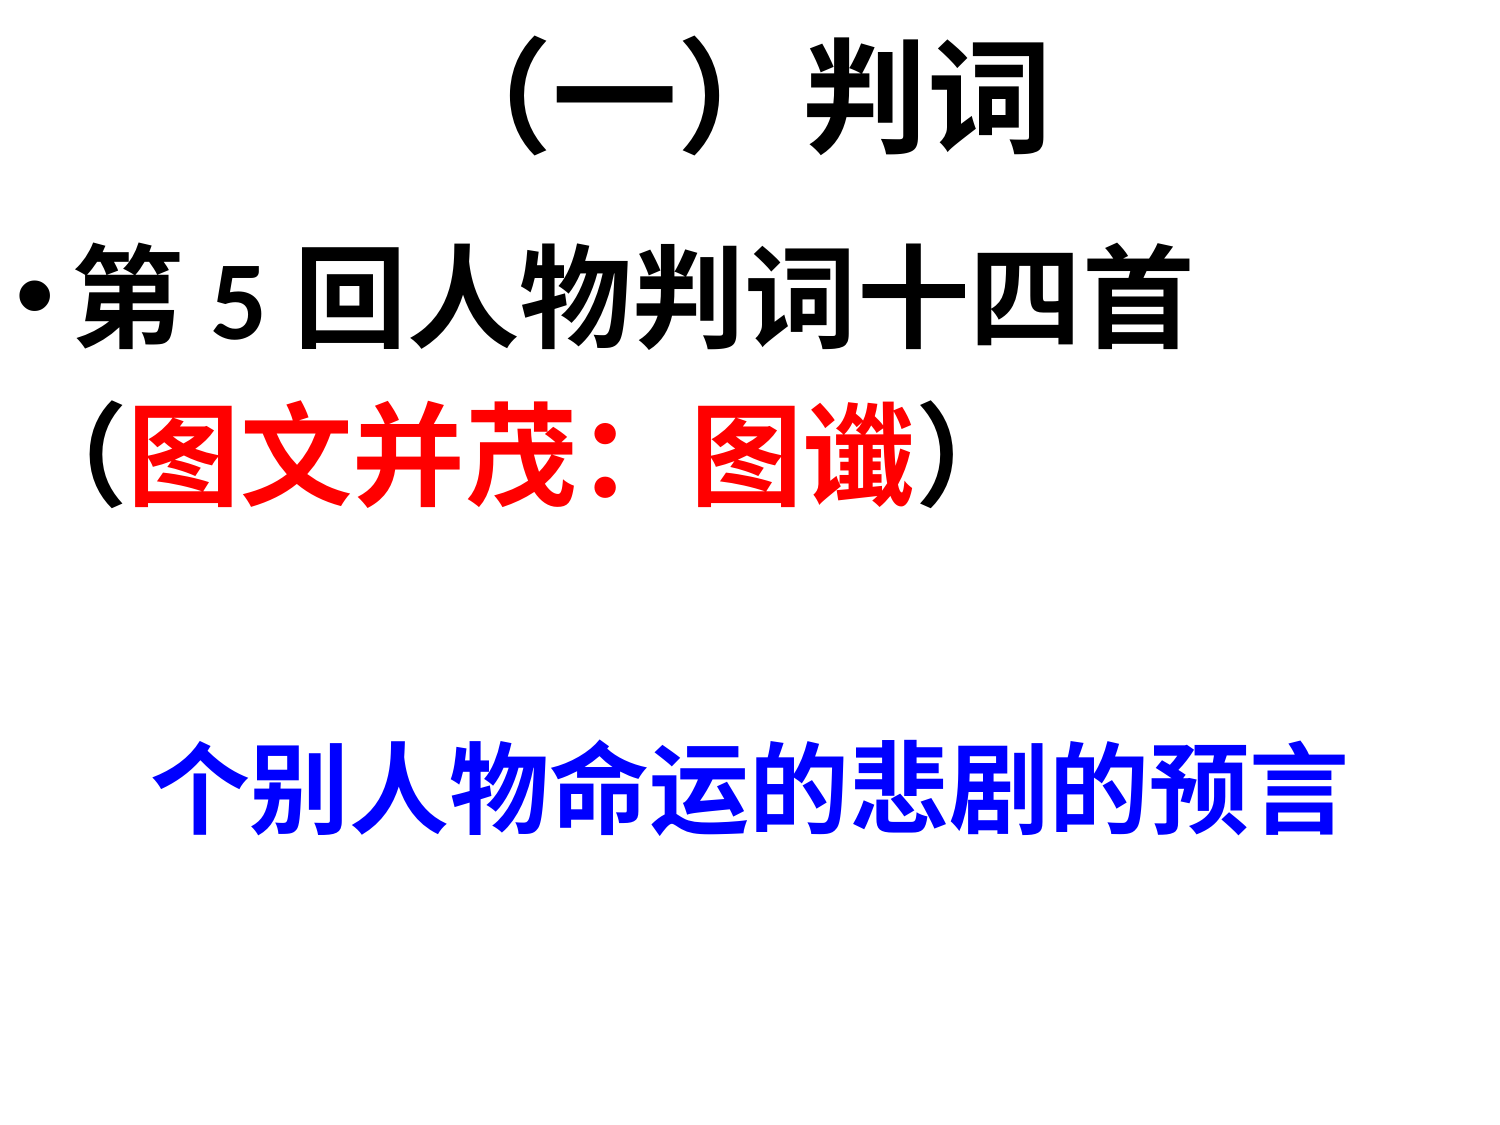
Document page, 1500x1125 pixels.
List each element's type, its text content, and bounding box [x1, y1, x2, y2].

list 第5回人物判词十四首 （图文并茂：图谶） 个别人物命运的悲剧的预言 [0, 219, 1500, 1005]
title （一）判词 [64, 0, 1415, 188]
